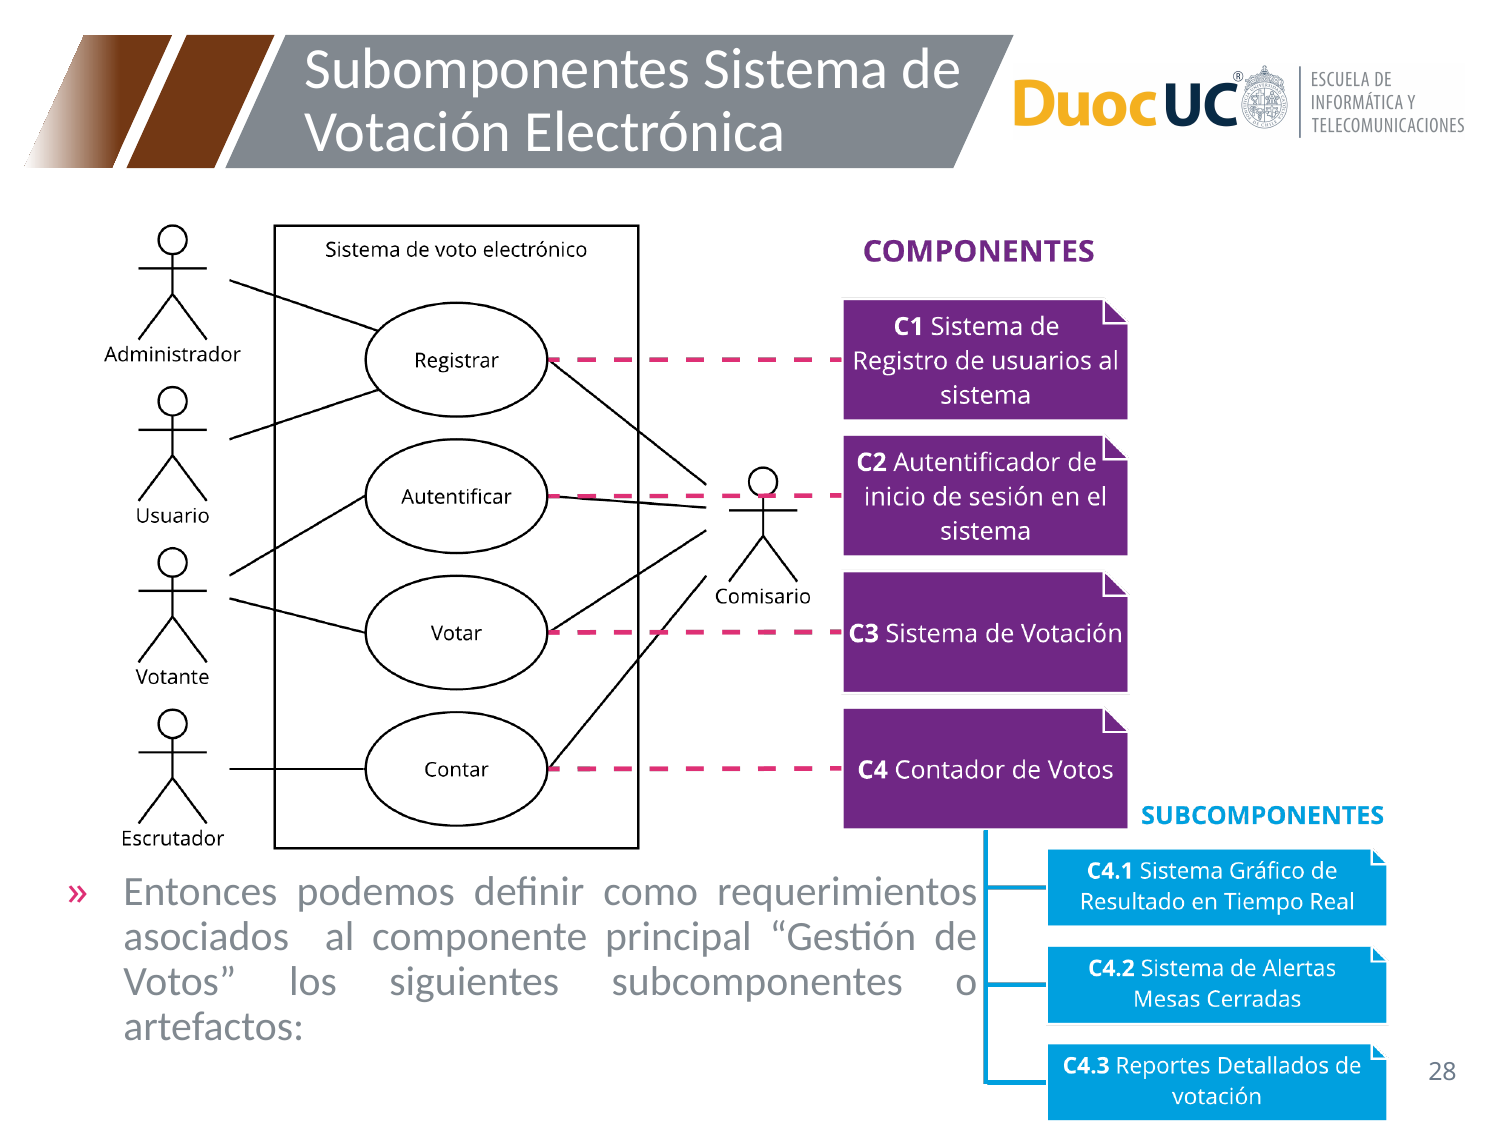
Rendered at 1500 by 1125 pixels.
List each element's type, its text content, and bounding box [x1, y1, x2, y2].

title Subomponentes Sistema de Votación Electrónica [289, 34, 993, 169]
picture [1013, 63, 1465, 140]
picture [1, 171, 1433, 1125]
